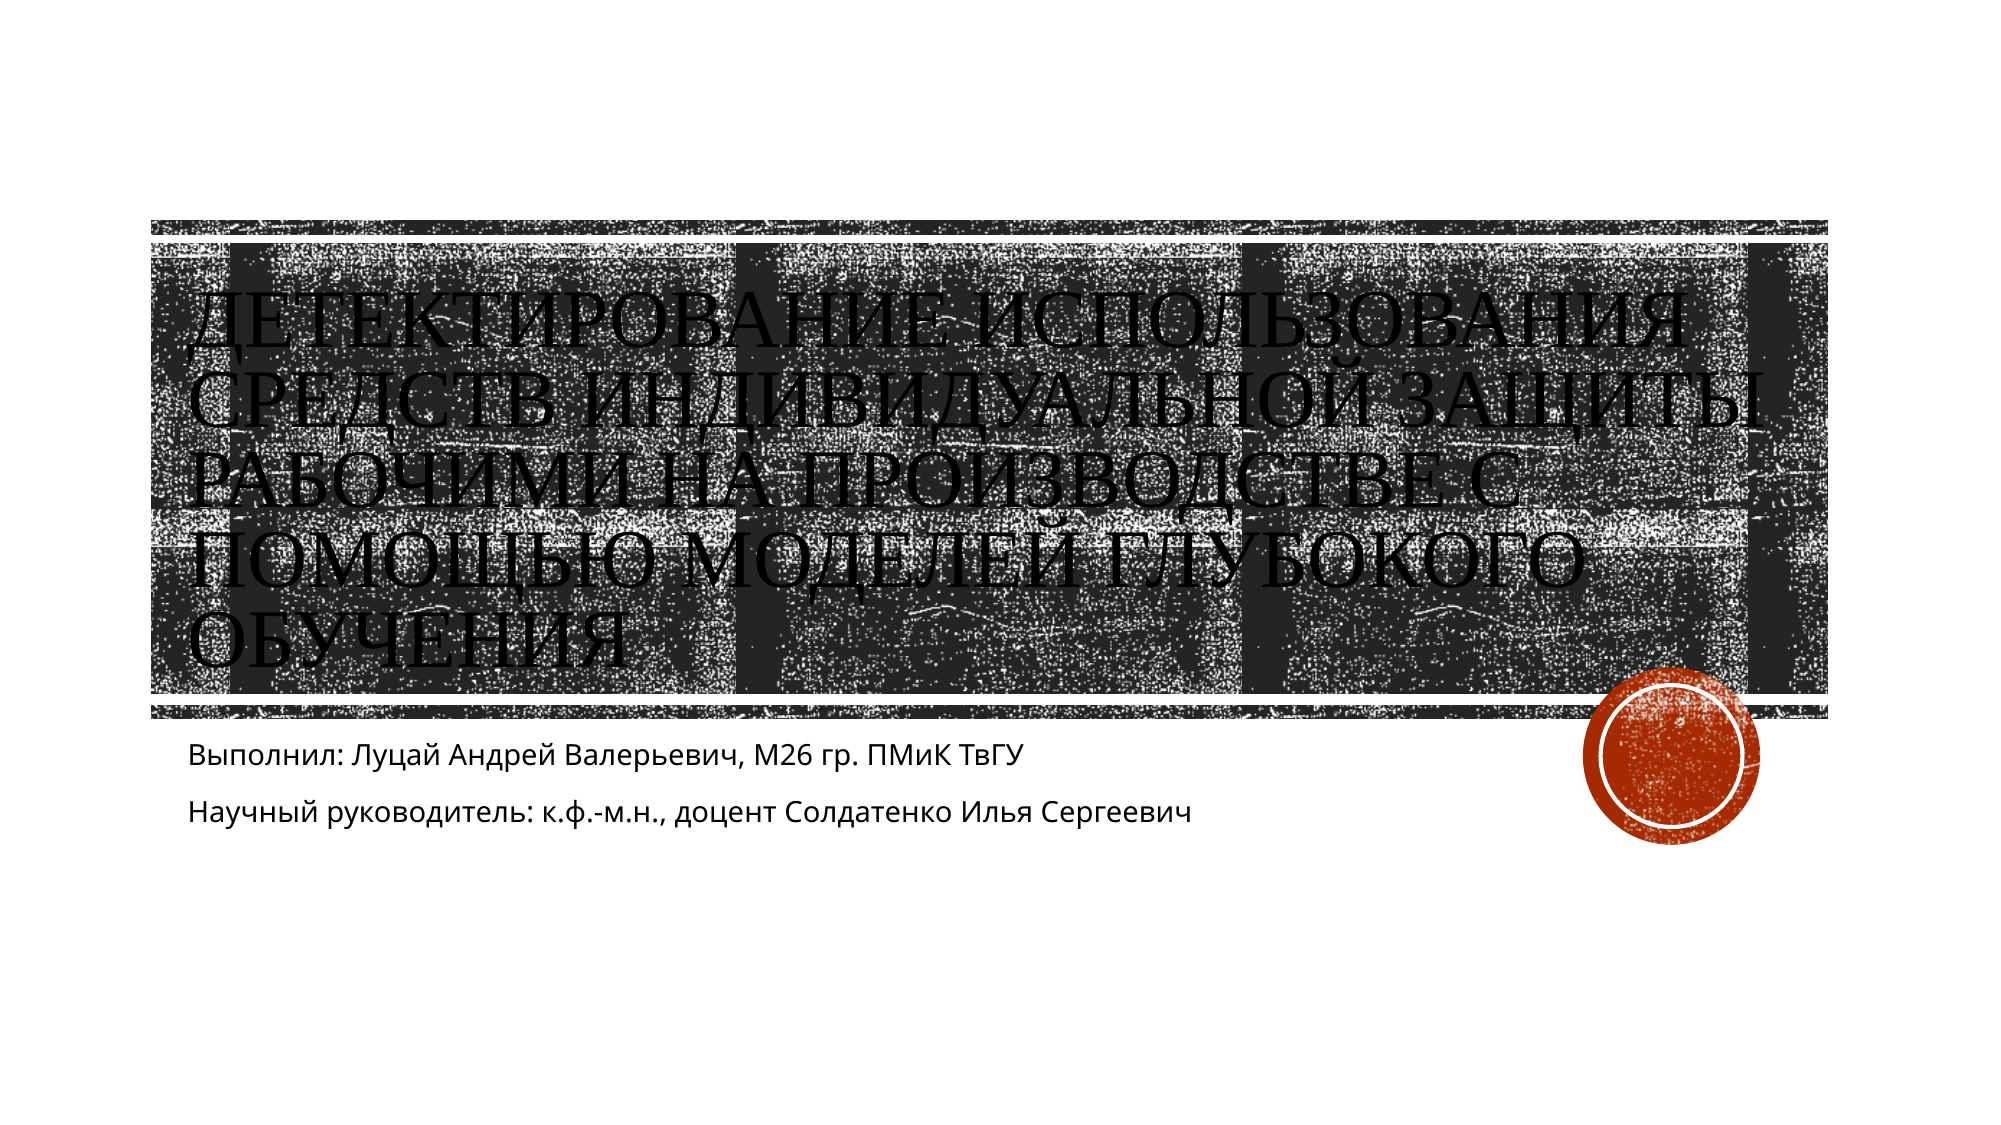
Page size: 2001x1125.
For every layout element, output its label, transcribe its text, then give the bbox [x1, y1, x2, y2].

subtitle Выполнил: Луцай Андрей Валерьевич, М26 гр. ПМиК ТвГУ Научный руководитель: к.ф.-м.н., доцент Солдатенко Илья Сергеевич [172, 732, 1467, 909]
title Детектирование использования средств индивидуальной защиты рабочими на производстве с помощью моделей глубокого обучения [172, 234, 1808, 733]
